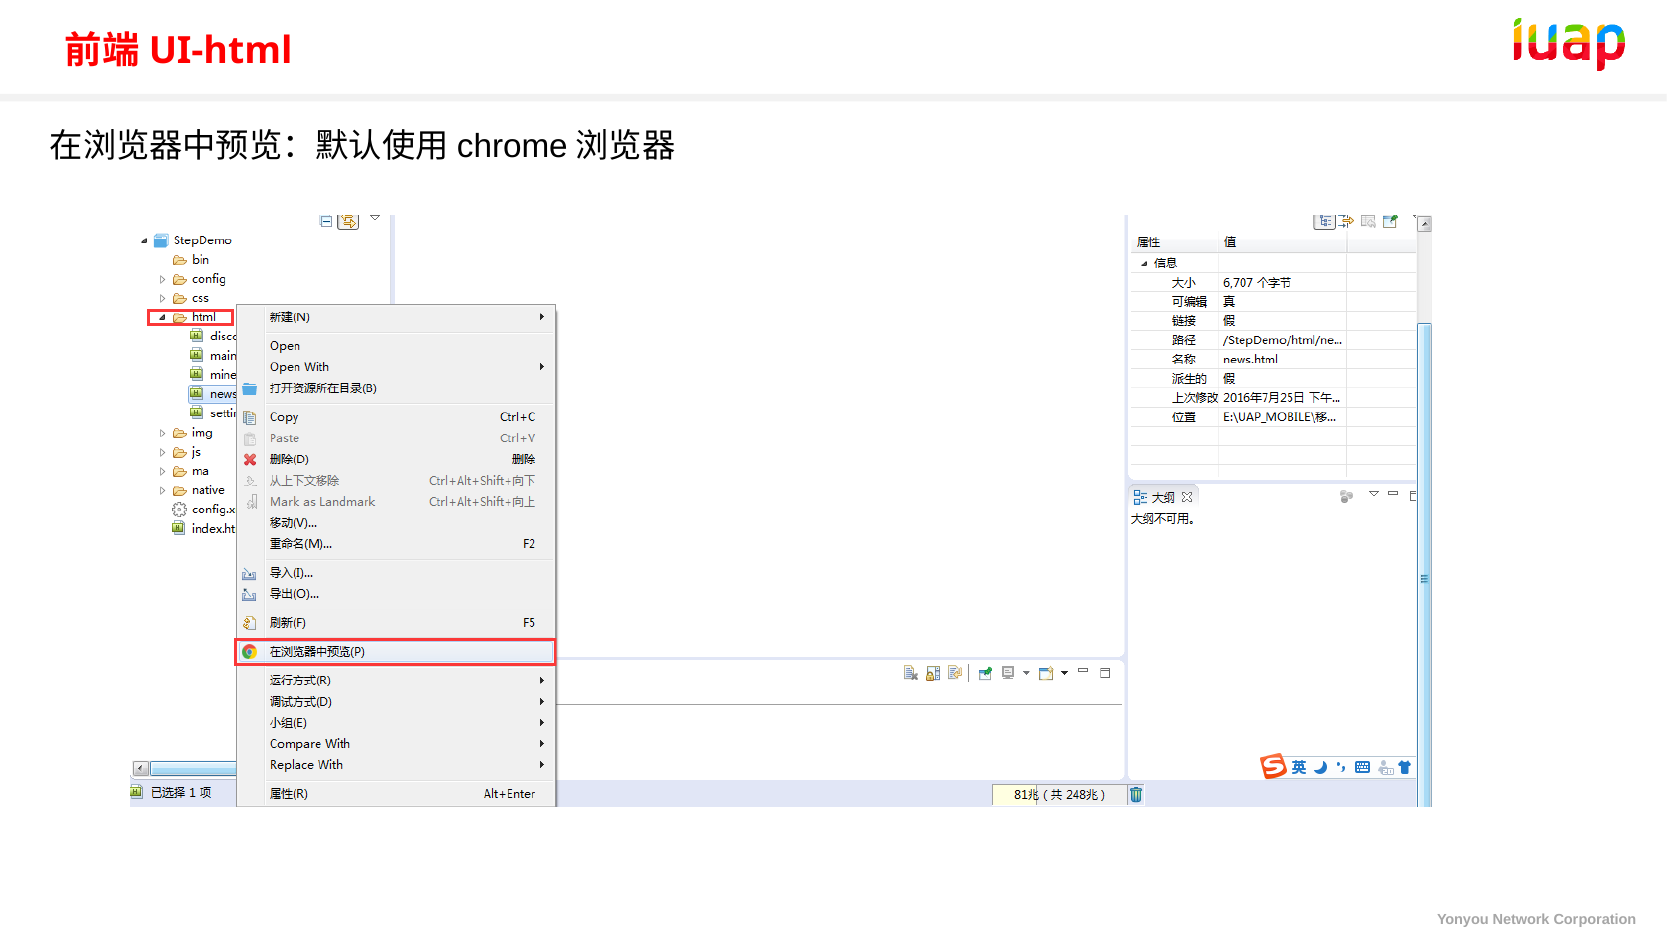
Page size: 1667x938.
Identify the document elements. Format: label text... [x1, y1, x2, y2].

text_box 在浏览器中预览：默认使用chrome浏览器 [35, 117, 1161, 172]
text_box 前端UI-html [49, 18, 1263, 71]
picture [130, 215, 1432, 807]
picture [1470, 0, 1667, 88]
